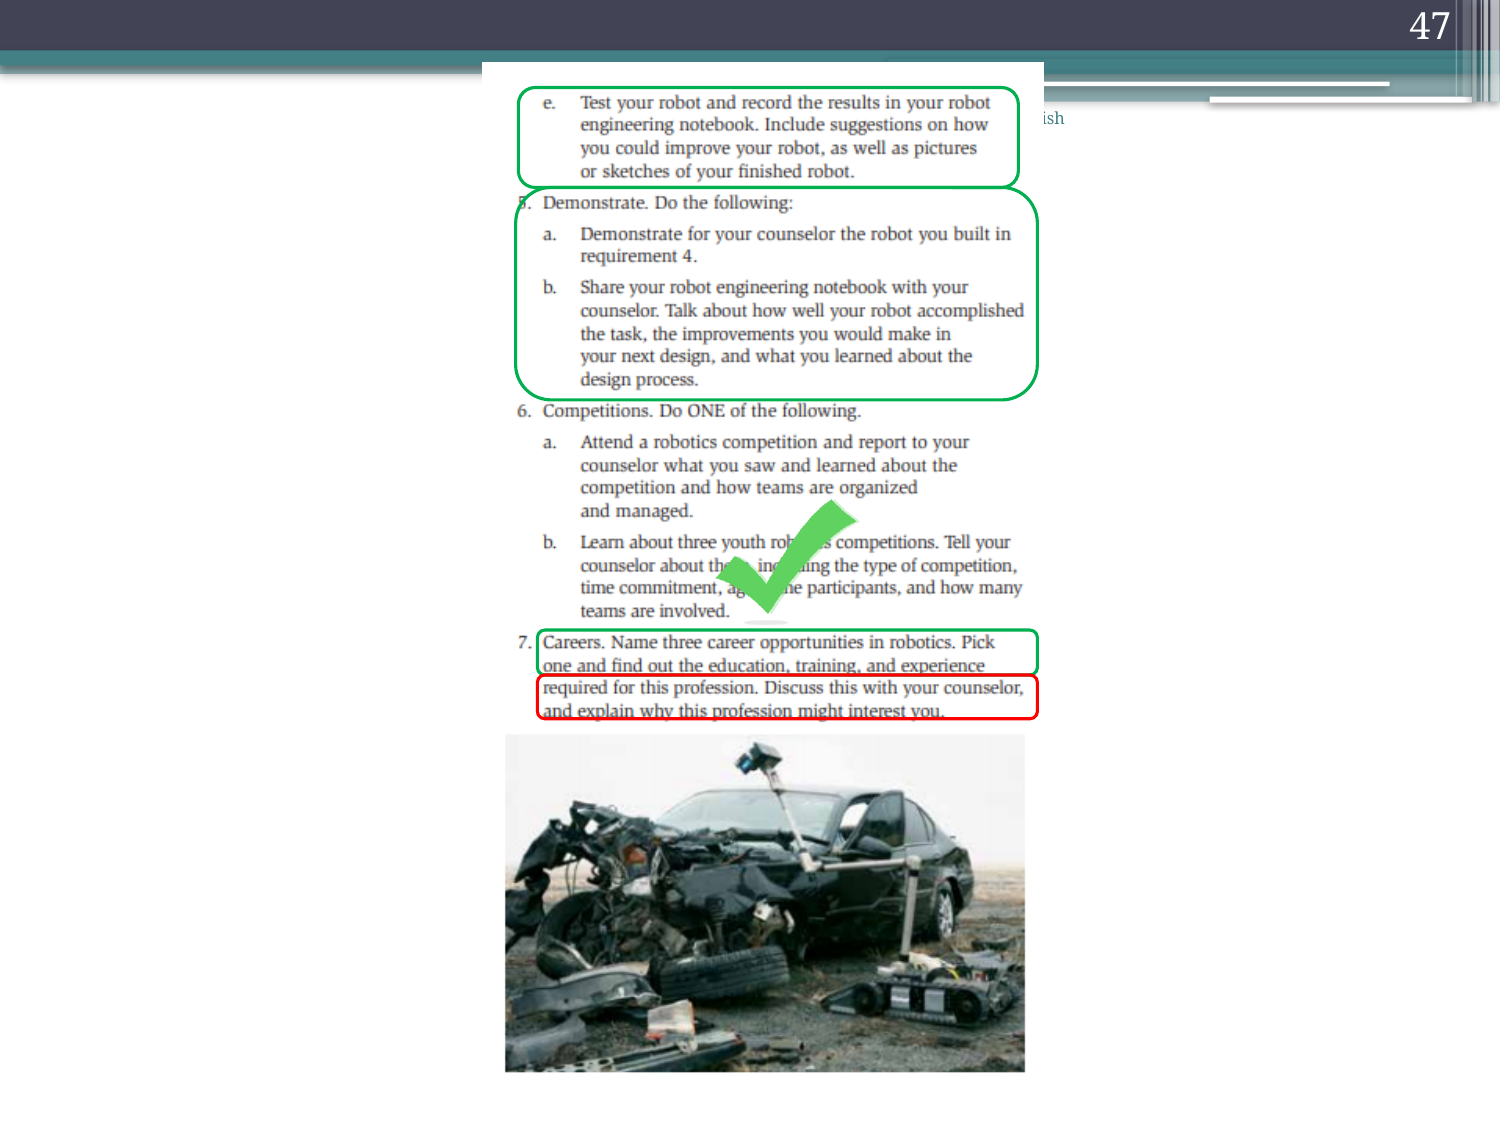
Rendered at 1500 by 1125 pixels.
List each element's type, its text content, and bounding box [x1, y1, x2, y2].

slide_number 47 [1341, 0, 1466, 61]
footer Akshay Rathish [1049, 100, 1080, 176]
picture [482, 62, 1044, 1085]
